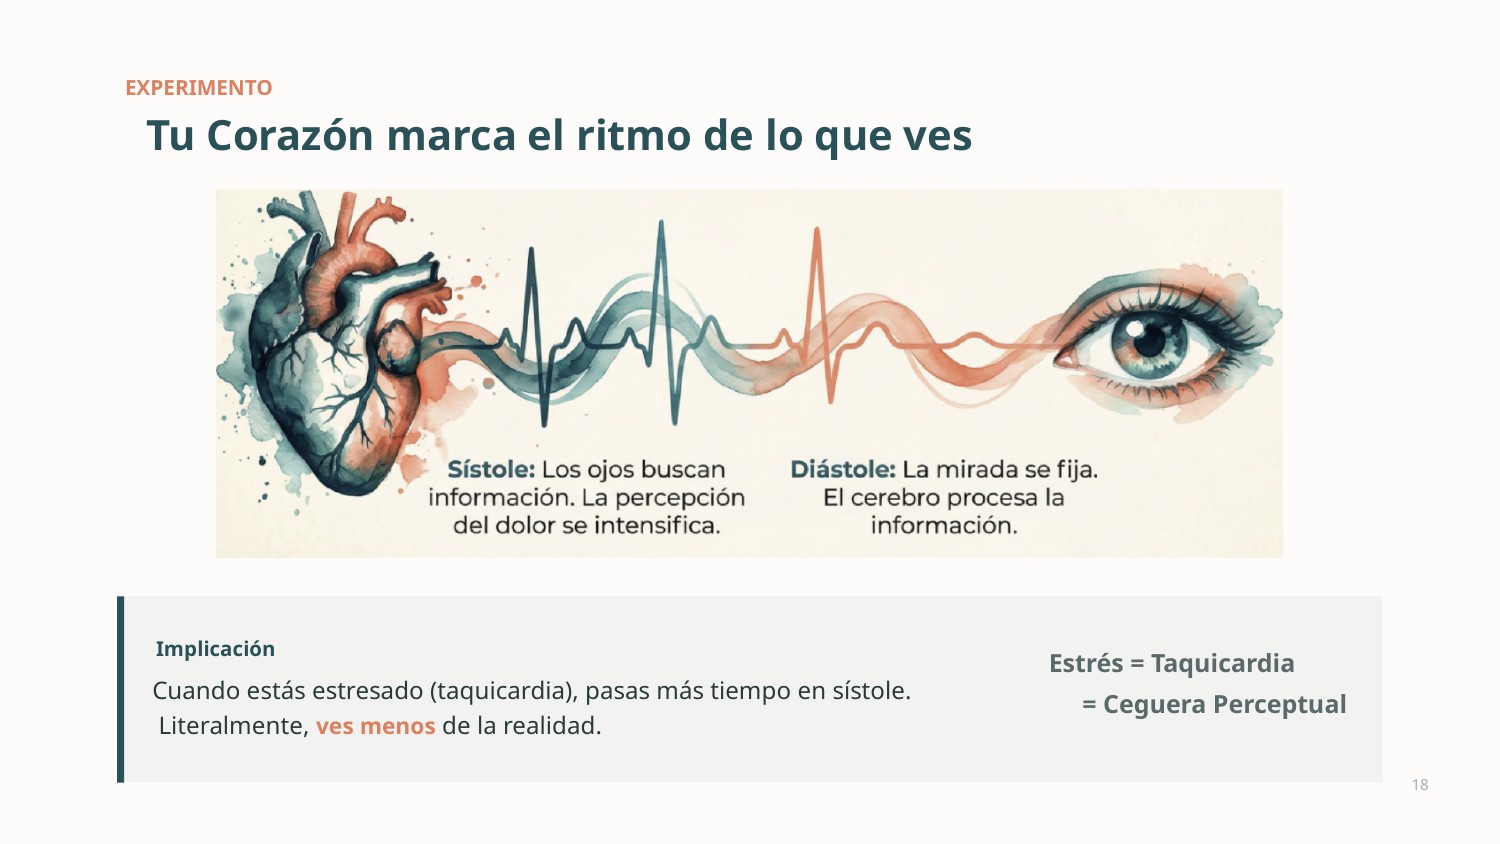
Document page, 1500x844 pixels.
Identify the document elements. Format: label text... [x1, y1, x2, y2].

text_box 18 [1411, 774, 1429, 794]
text_box Cuando estás estresado (taquicardia), pasas más tiempo en sístole. Literalmente, ves menos de la realidad. [152, 675, 989, 740]
picture [0, 0, 1500, 844]
text_box Implicación [156, 631, 277, 661]
text_box [125, 596, 1383, 783]
text_box [117, 596, 125, 783]
text_box Estrés = Taquicardia = Ceguera Perceptual [1048, 647, 1348, 719]
text_box Tu Corazón marca el ritmo de lo que ves [146, 104, 974, 159]
text_box EXPERIMENTO [125, 70, 274, 100]
